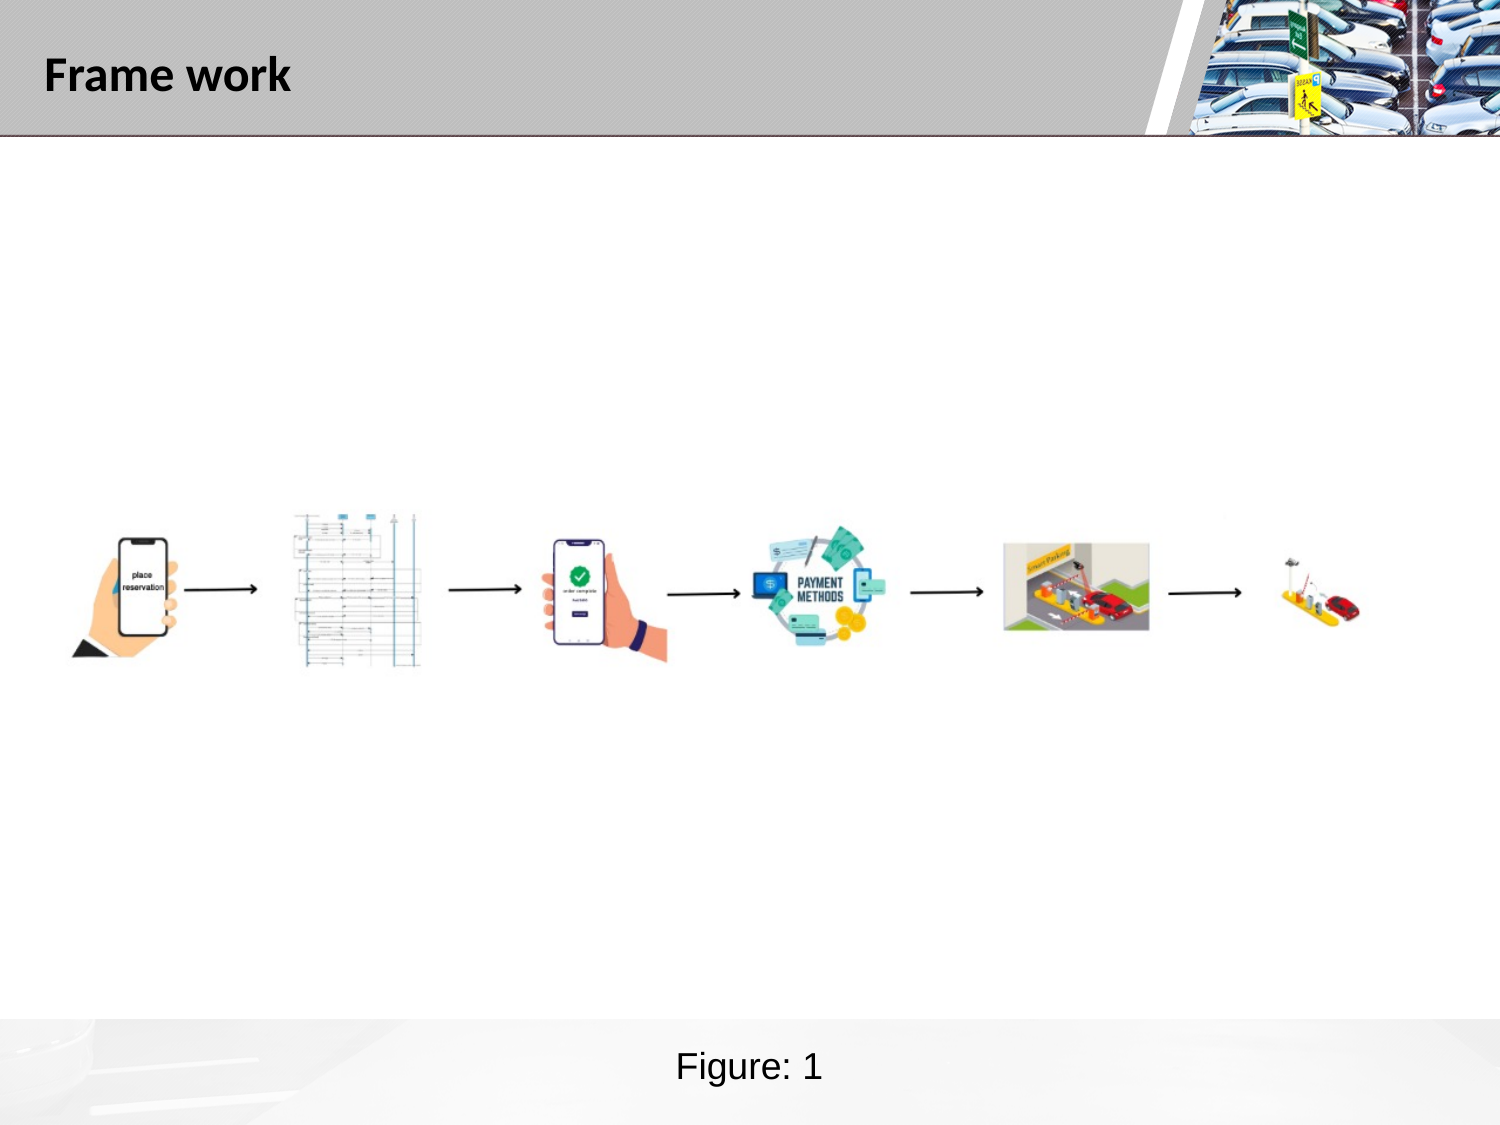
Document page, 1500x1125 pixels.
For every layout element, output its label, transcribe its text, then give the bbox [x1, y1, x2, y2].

title Frame work [29, 6, 1287, 135]
picture [0, 0, 1500, 1125]
text_box Figure: 1 [660, 1035, 874, 1095]
